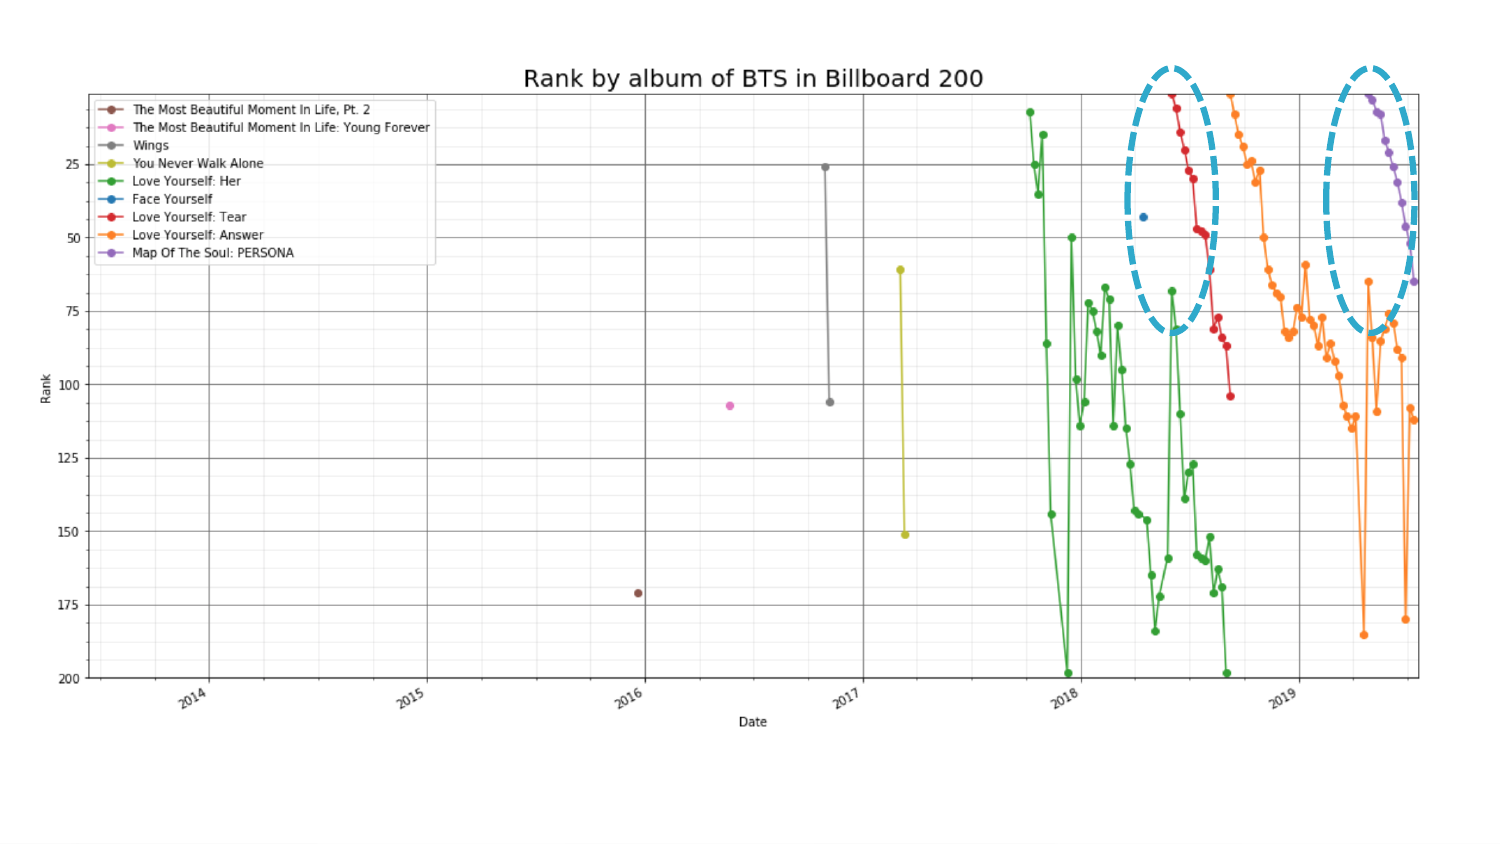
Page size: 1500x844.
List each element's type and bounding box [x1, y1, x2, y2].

text_box [29, 55, 1432, 741]
